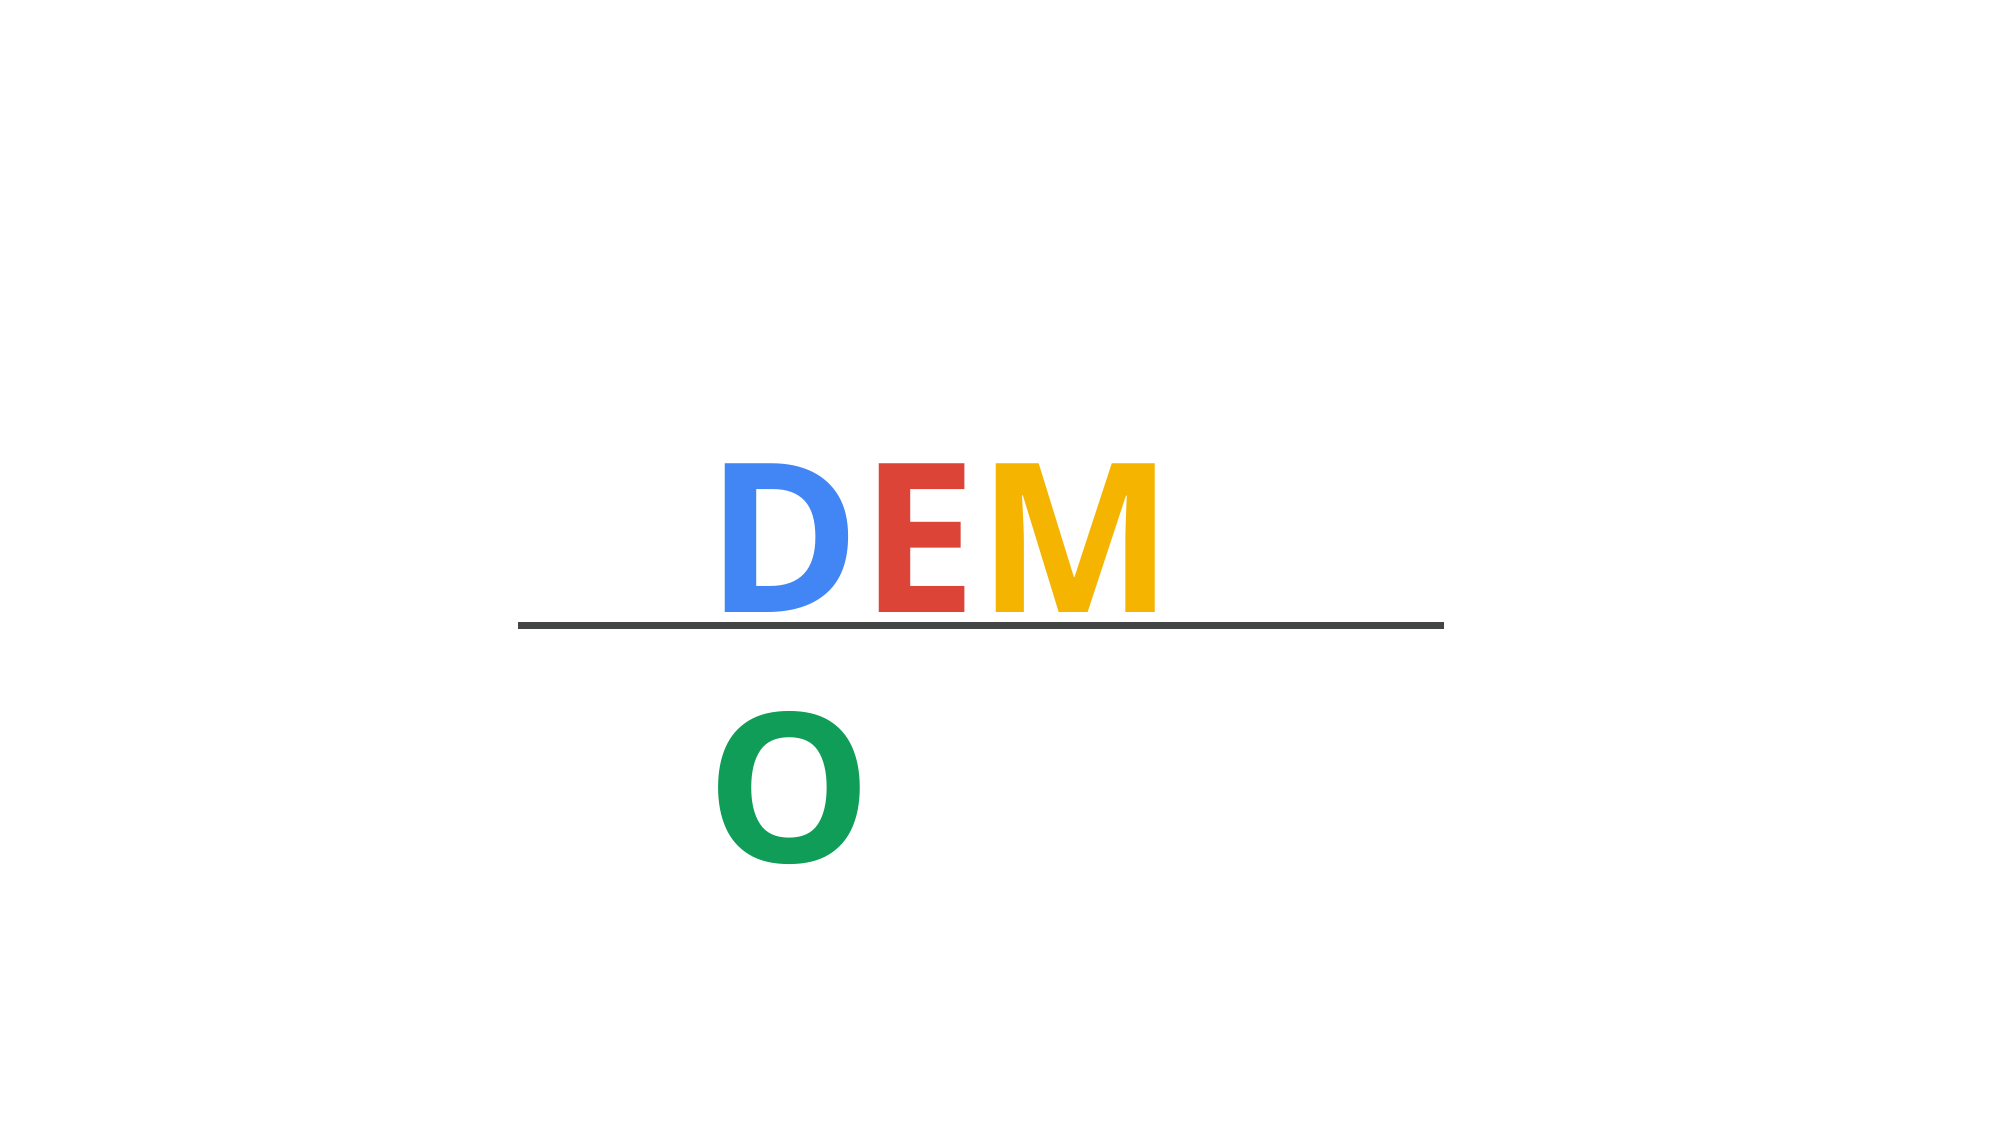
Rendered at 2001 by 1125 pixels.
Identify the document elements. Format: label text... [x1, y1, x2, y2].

text_box DEMO [691, 396, 1309, 622]
text_box DEMO [691, 634, 1309, 912]
